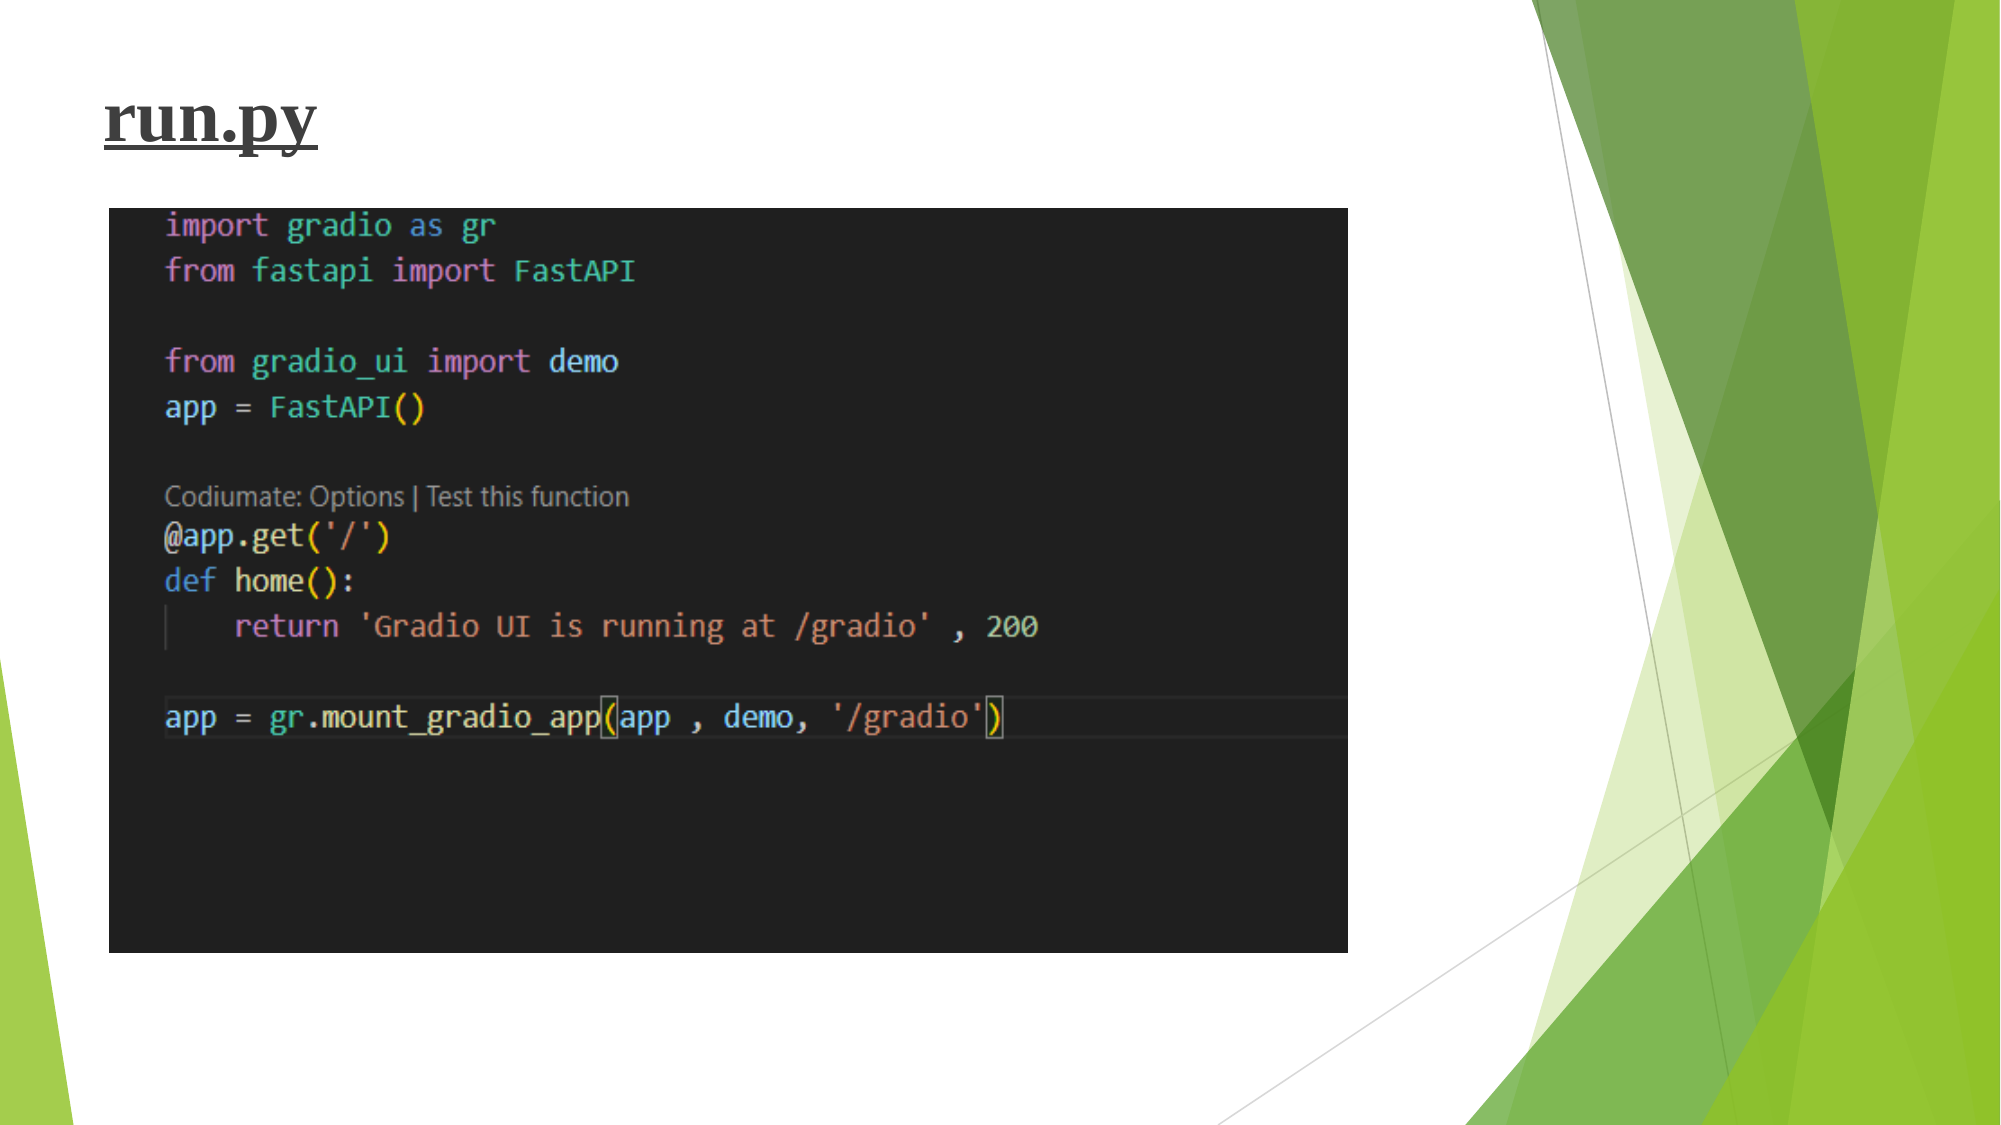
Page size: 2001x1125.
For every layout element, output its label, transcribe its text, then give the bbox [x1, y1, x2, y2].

picture [109, 207, 1348, 953]
text_box run.py [88, 51, 1409, 1008]
